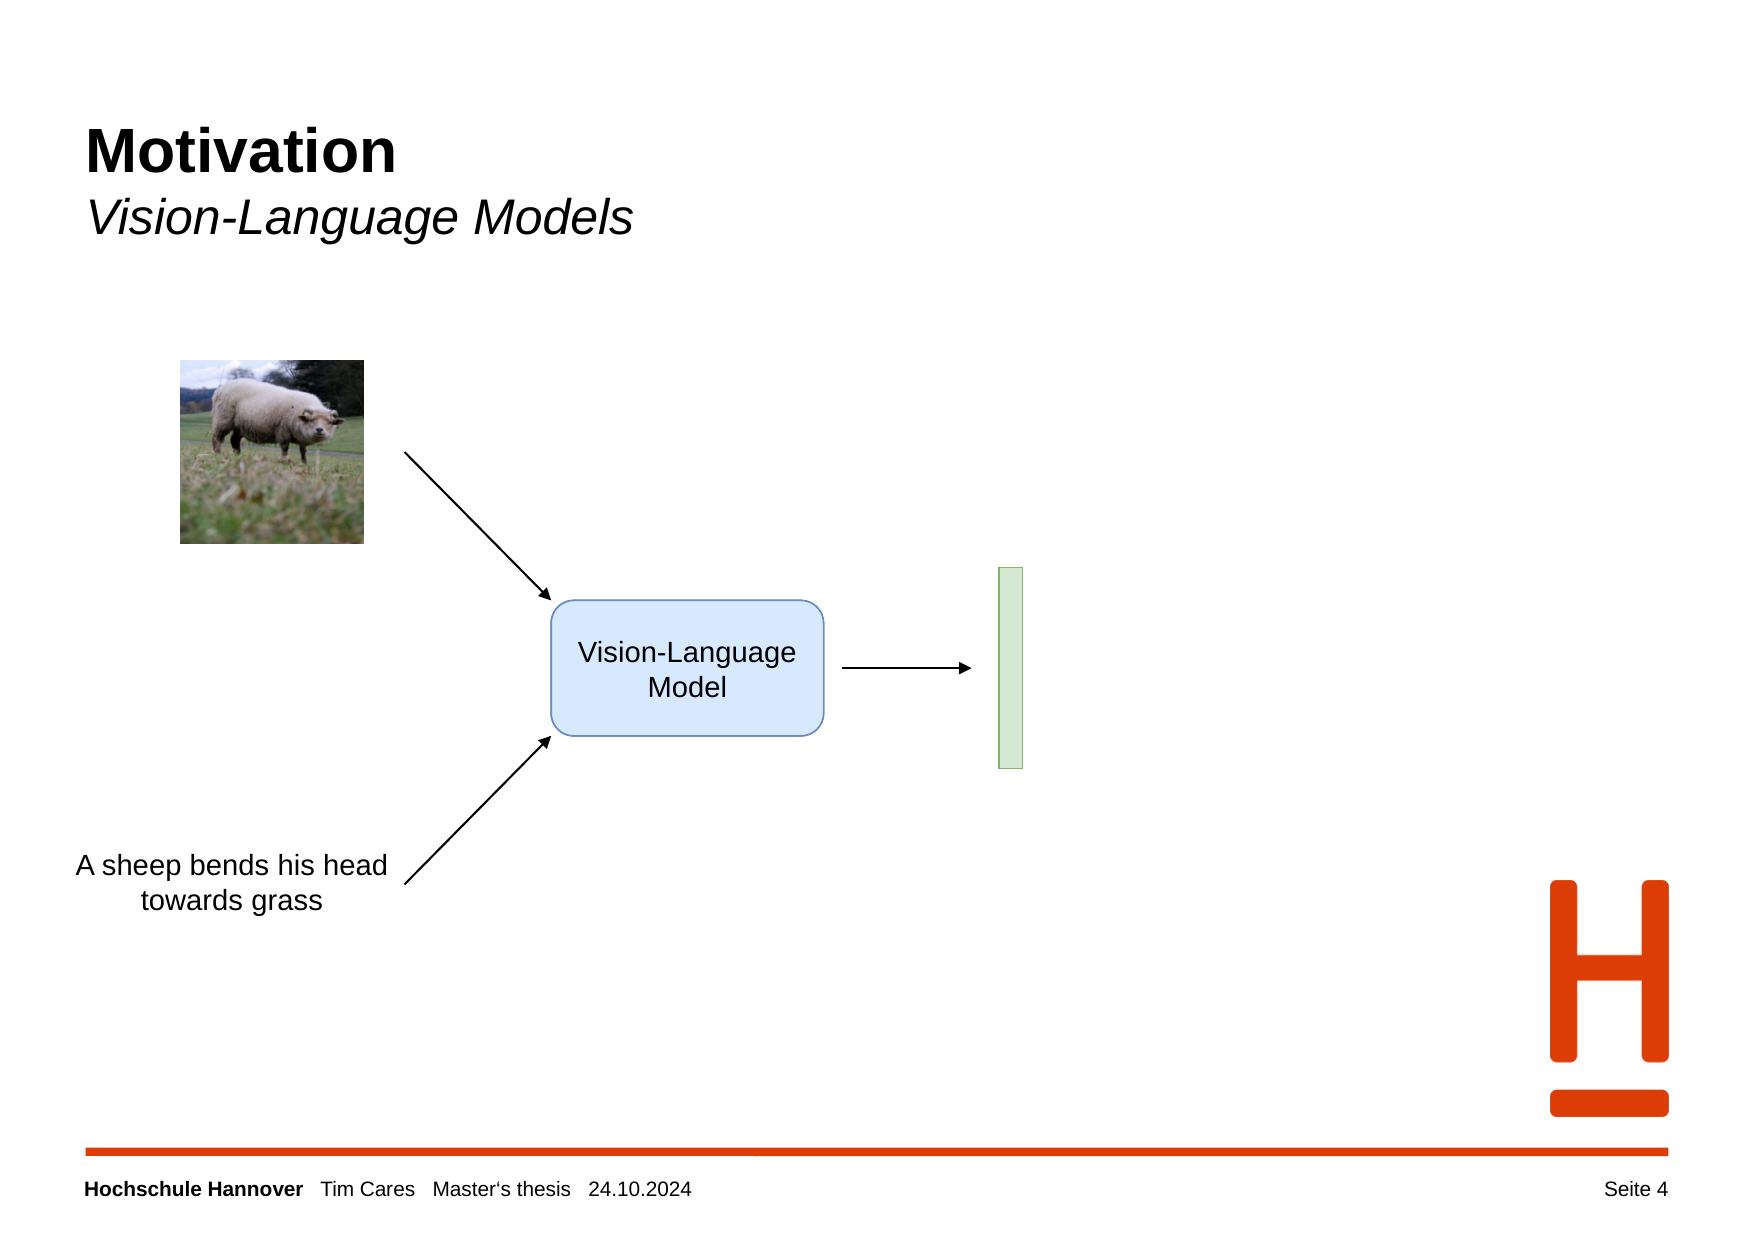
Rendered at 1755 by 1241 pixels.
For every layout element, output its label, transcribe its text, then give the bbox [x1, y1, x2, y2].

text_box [404, 735, 552, 885]
text_box [998, 567, 1023, 769]
slide_number Seite 4 [1467, 1175, 1669, 1213]
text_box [404, 451, 552, 601]
title Motivation Vision-Language Models [85, 110, 1669, 266]
text_box A sheep bends his head towards grass [60, 839, 404, 924]
picture [179, 360, 364, 544]
text_box Vision-Language Model [551, 600, 824, 736]
picture [1550, 880, 1669, 1117]
